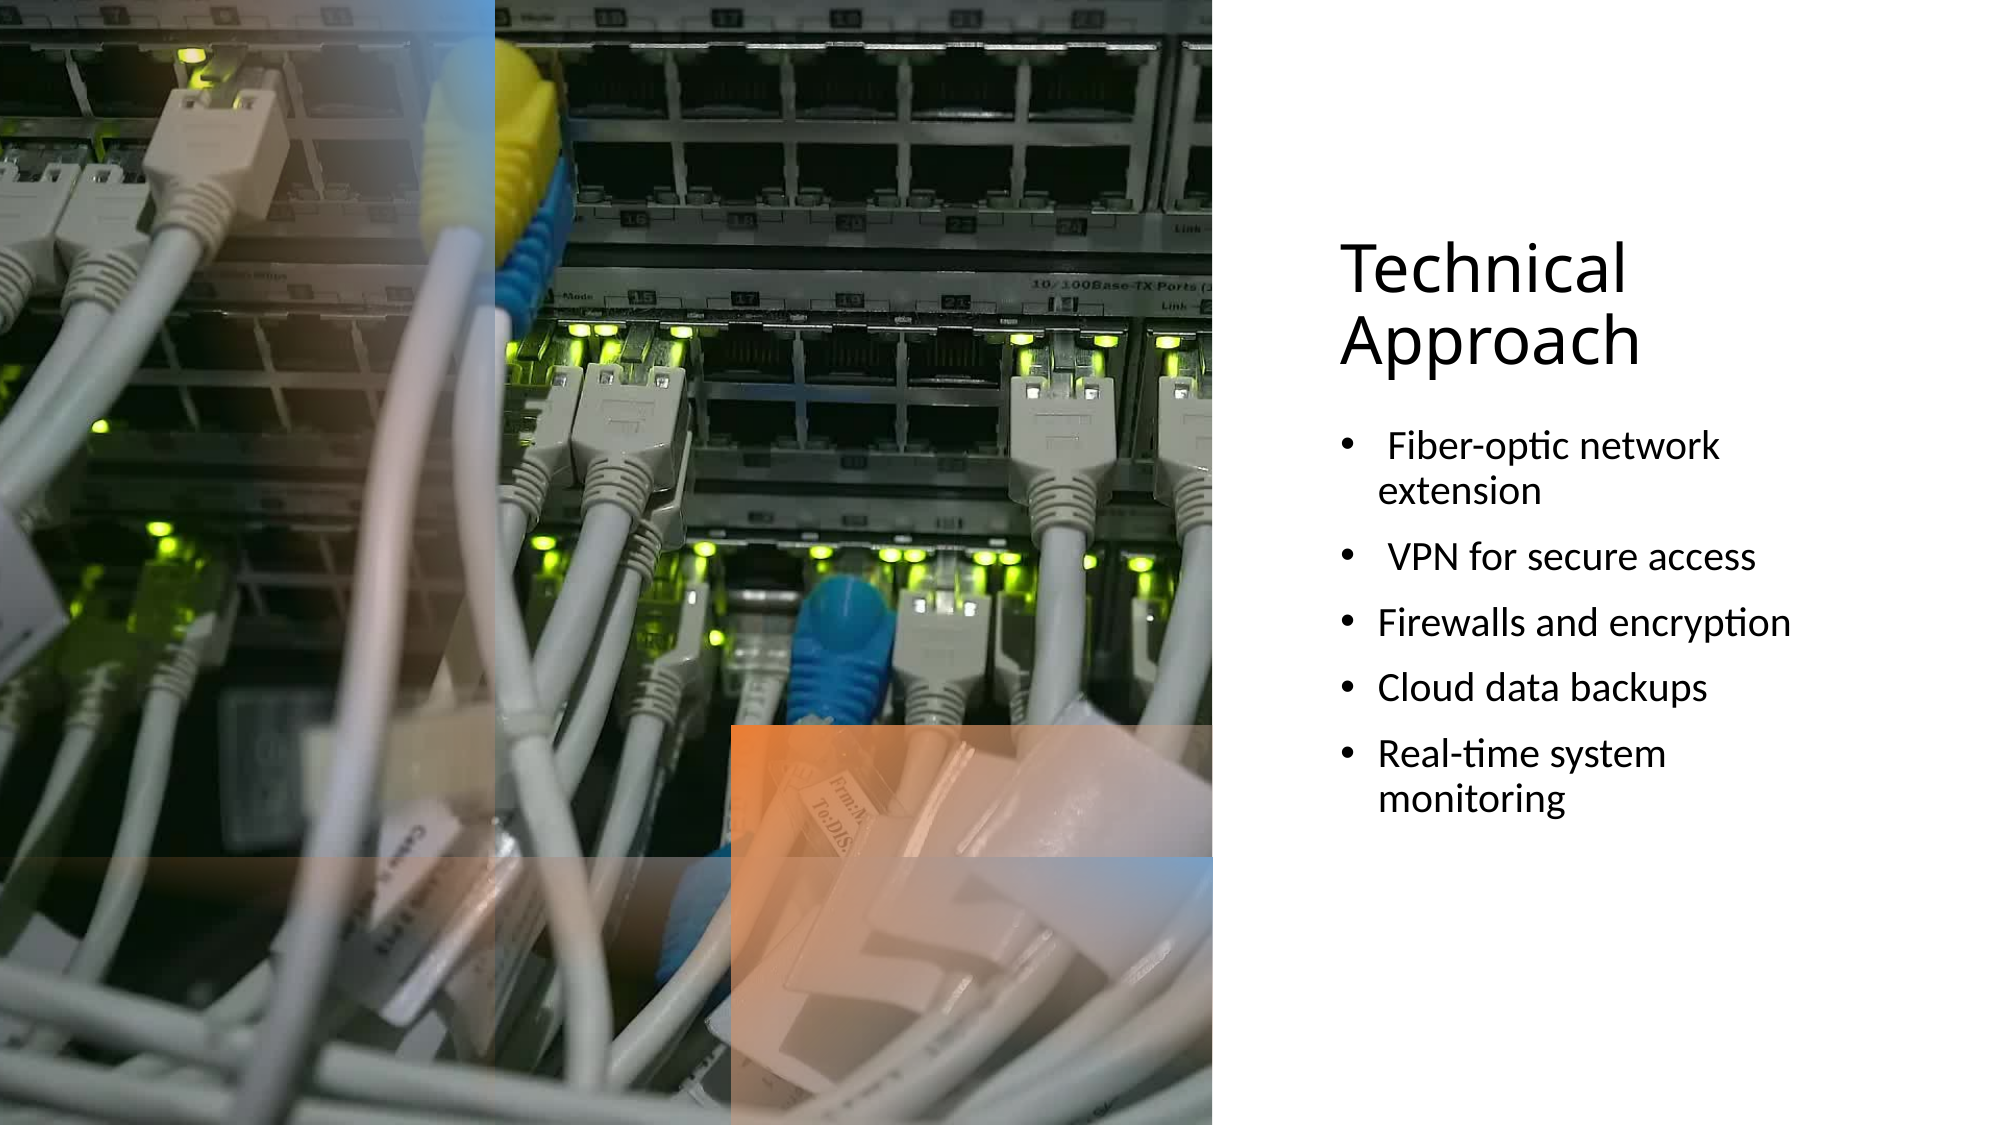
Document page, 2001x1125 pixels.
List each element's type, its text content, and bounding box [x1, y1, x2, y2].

title Technical Approach [1325, 121, 1879, 387]
list Fiber-optic network extension VPN for secure access Firewalls and encryption Cloud data backups Real-time system monitoring [1325, 415, 1879, 982]
picture [0, 0, 1213, 1125]
